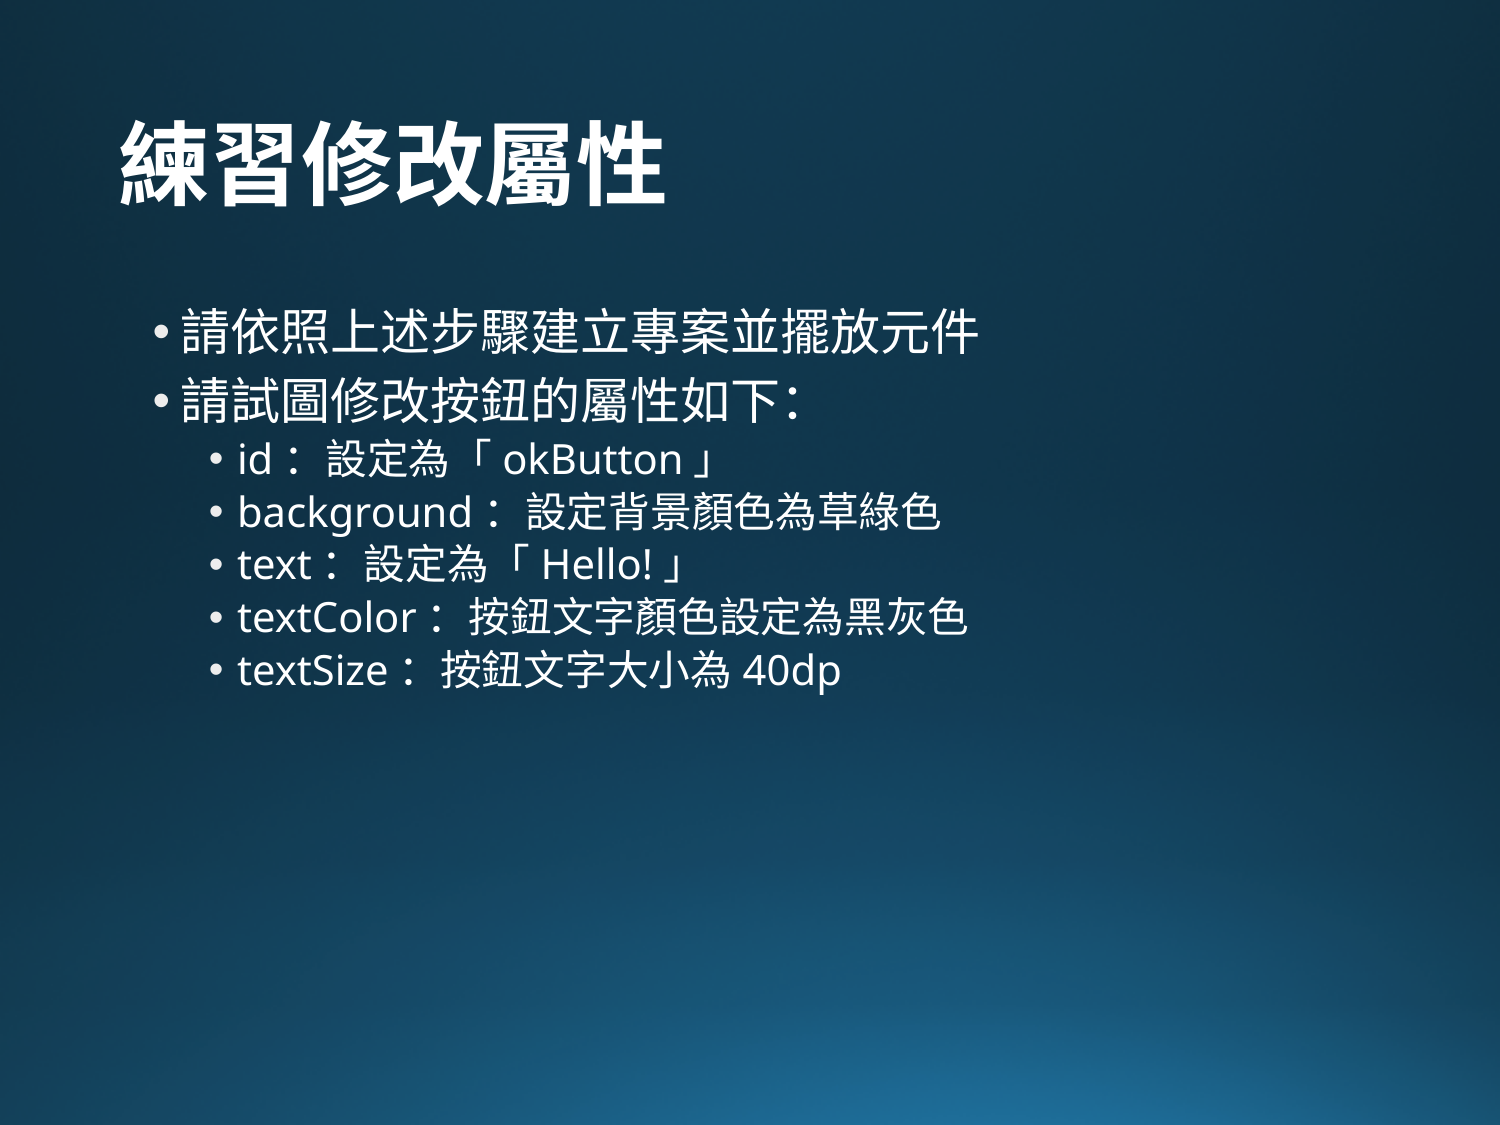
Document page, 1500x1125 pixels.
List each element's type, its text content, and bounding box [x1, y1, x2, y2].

picture [0, 0, 1500, 1125]
title 練習修改屬性 [103, 59, 1397, 278]
list 請依照上述步驟建立專案並擺放元件 請試圖修改按鈕的屬性如下： id：設定為「okButton」 background：設定背景顏色為草綠色 text：設定為「Hello!」 textColor：按鈕文字顏色設定為黑灰色 textSize：按鈕文字大小為40dp [137, 299, 1397, 1014]
